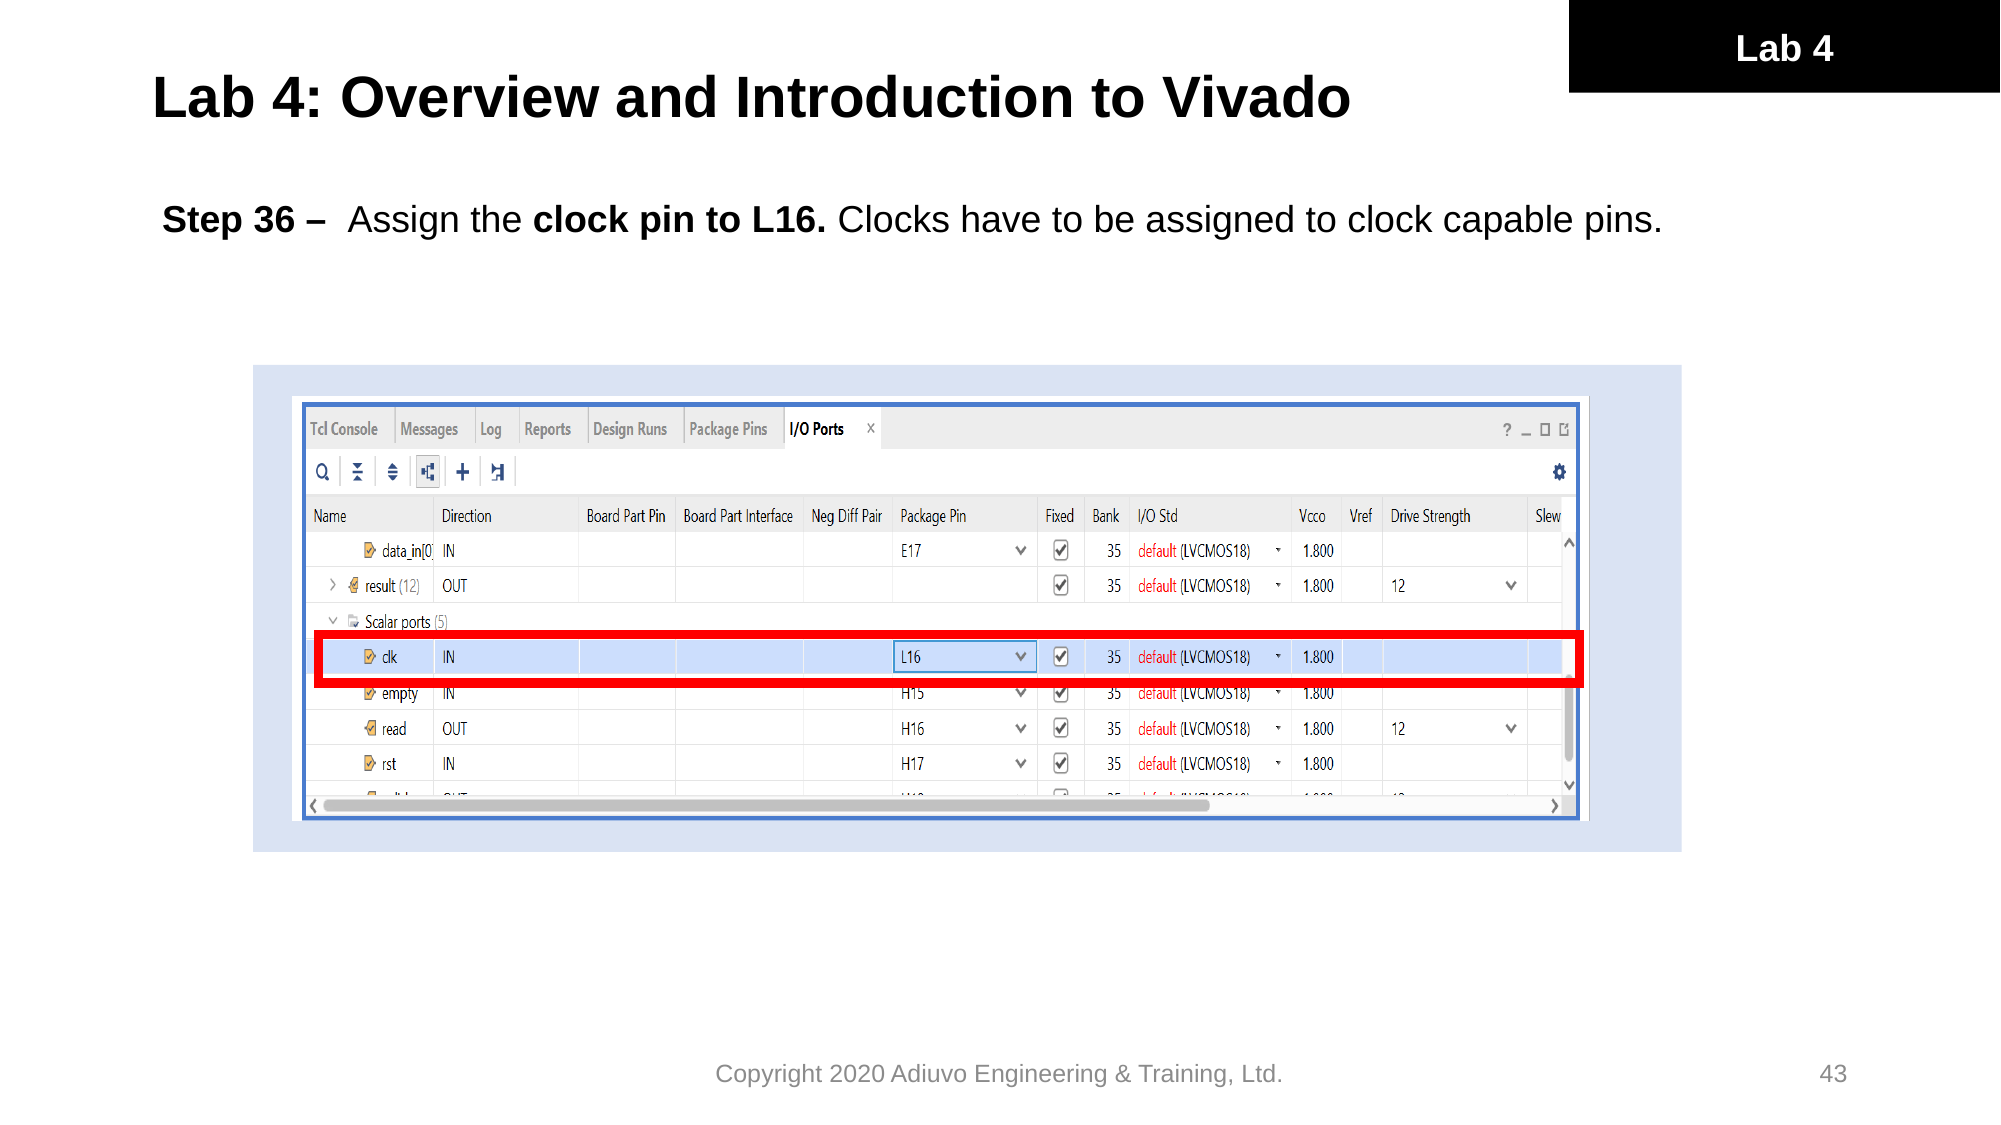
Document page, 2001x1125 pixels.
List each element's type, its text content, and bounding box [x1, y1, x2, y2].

picture [291, 396, 1590, 821]
text_box Lab 4 [1568, 0, 2000, 94]
text_box [252, 364, 1683, 853]
footer Copyright 2020 Adiuvo Engineering & Training, Ltd. [662, 1042, 1338, 1103]
title Lab 4: Overview and Introduction to Vivado [137, 59, 1863, 153]
text_box Step 36 – Assign the clock pin to L16. Clocks have to be assigned to clock capable pins. [147, 187, 1873, 248]
slide_number 43 [1412, 1042, 1863, 1103]
